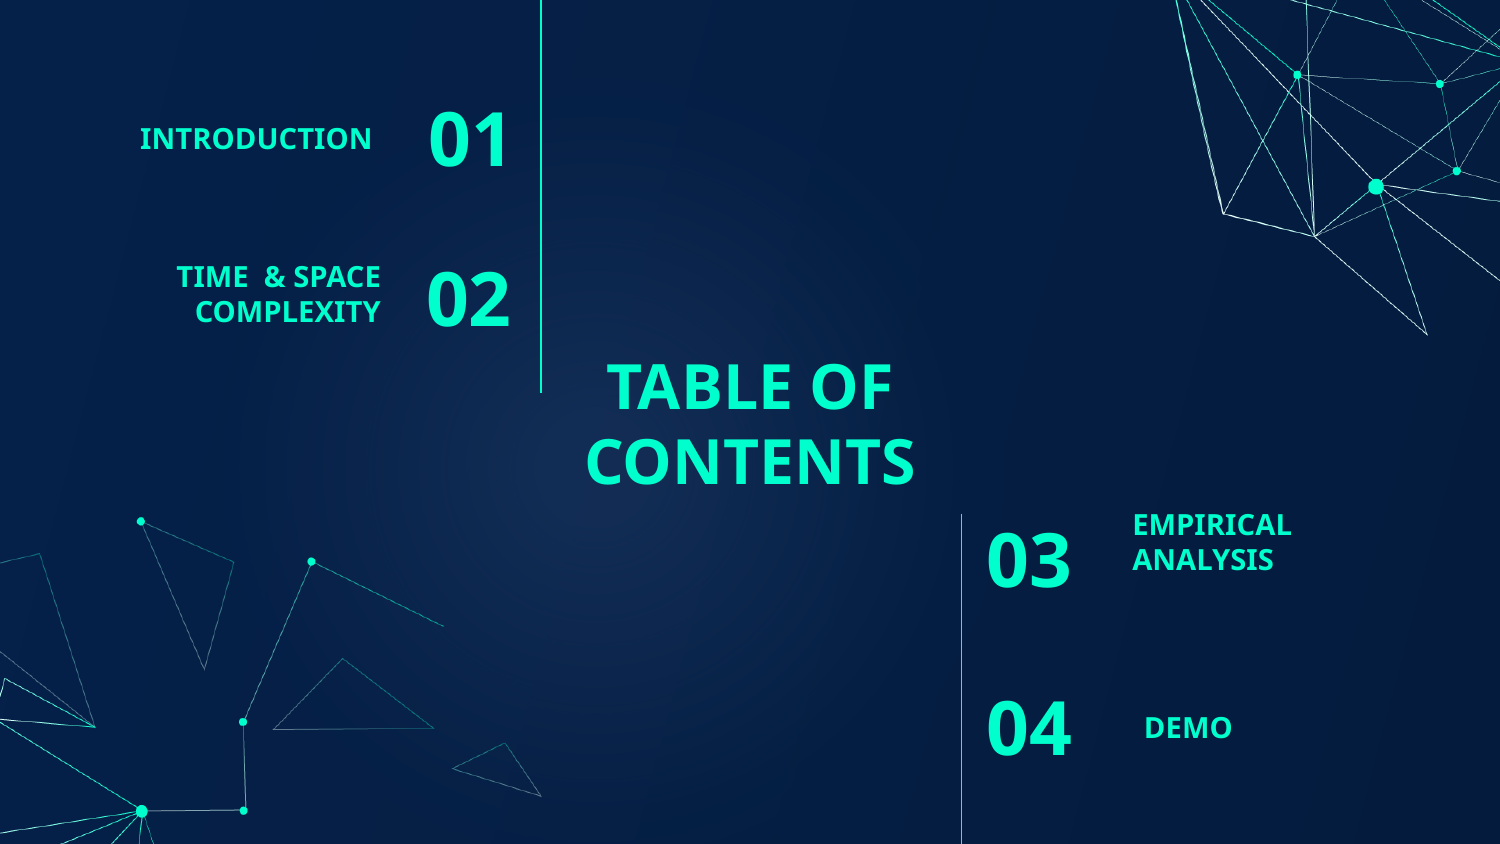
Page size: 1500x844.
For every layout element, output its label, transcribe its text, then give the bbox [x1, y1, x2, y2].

title TIME & SPACE COMPLEXITY [72, 248, 345, 344]
title DEMO [1128, 691, 1453, 759]
title 02 [345, 248, 528, 344]
title 01 [347, 89, 530, 185]
title 03 [971, 510, 1148, 606]
title INTRODUCTION [64, 102, 347, 171]
title EMPIRICAL ANALYSIS [1117, 524, 1442, 592]
picture [0, 0, 1500, 844]
title 04 [971, 677, 1148, 773]
title TABLE OF CONTENTS [555, 344, 945, 500]
